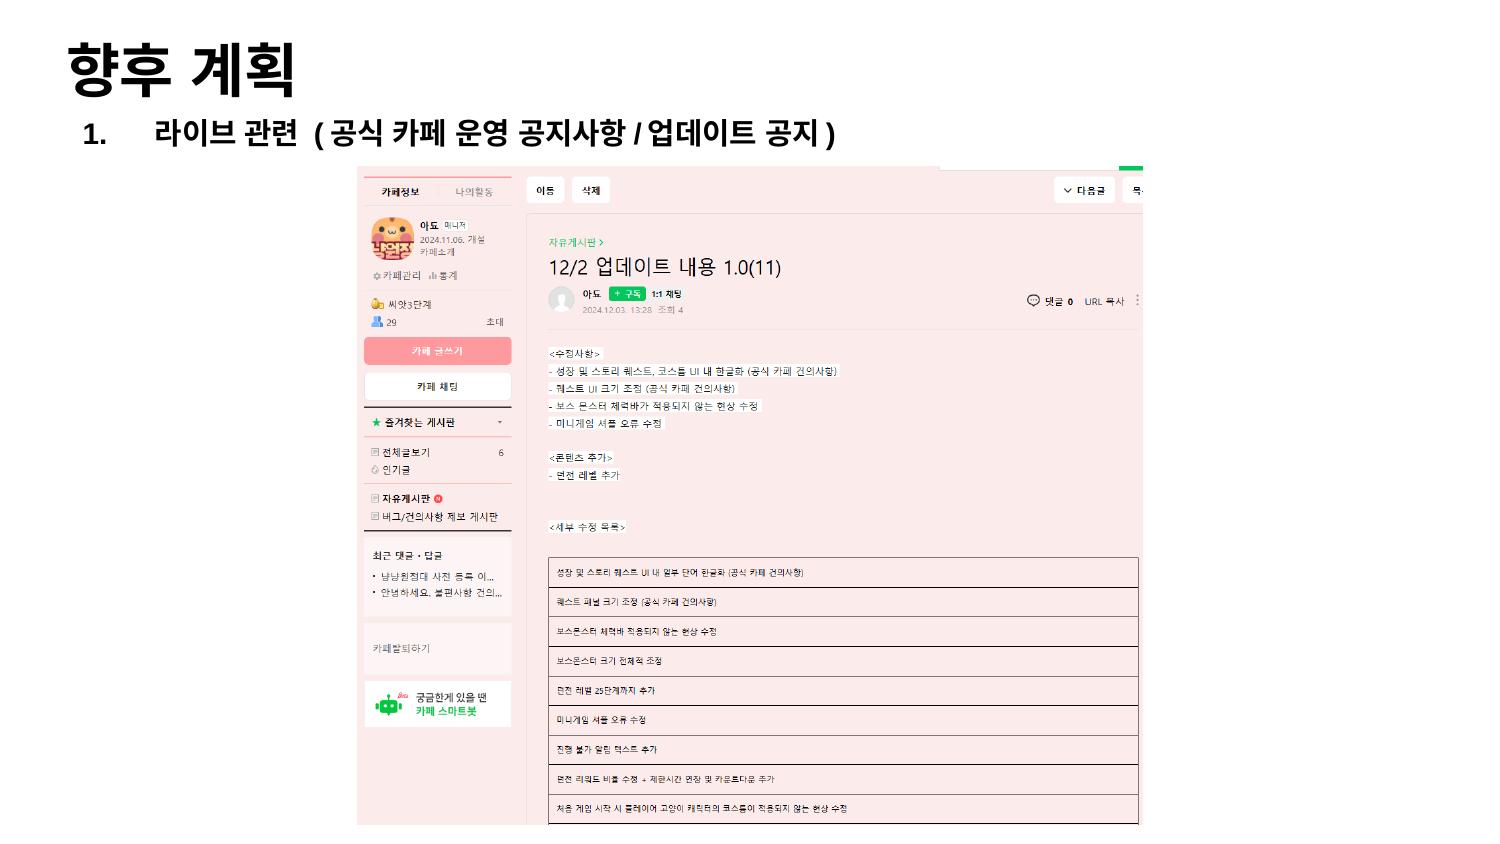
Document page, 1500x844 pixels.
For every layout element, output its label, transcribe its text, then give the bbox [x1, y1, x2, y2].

title 향후 계획 [51, 19, 1449, 114]
title 1. 라이브 관련 (공식 카페 운영 공지사항/업데이트 공지) [51, 114, 1449, 166]
picture [357, 166, 1143, 825]
